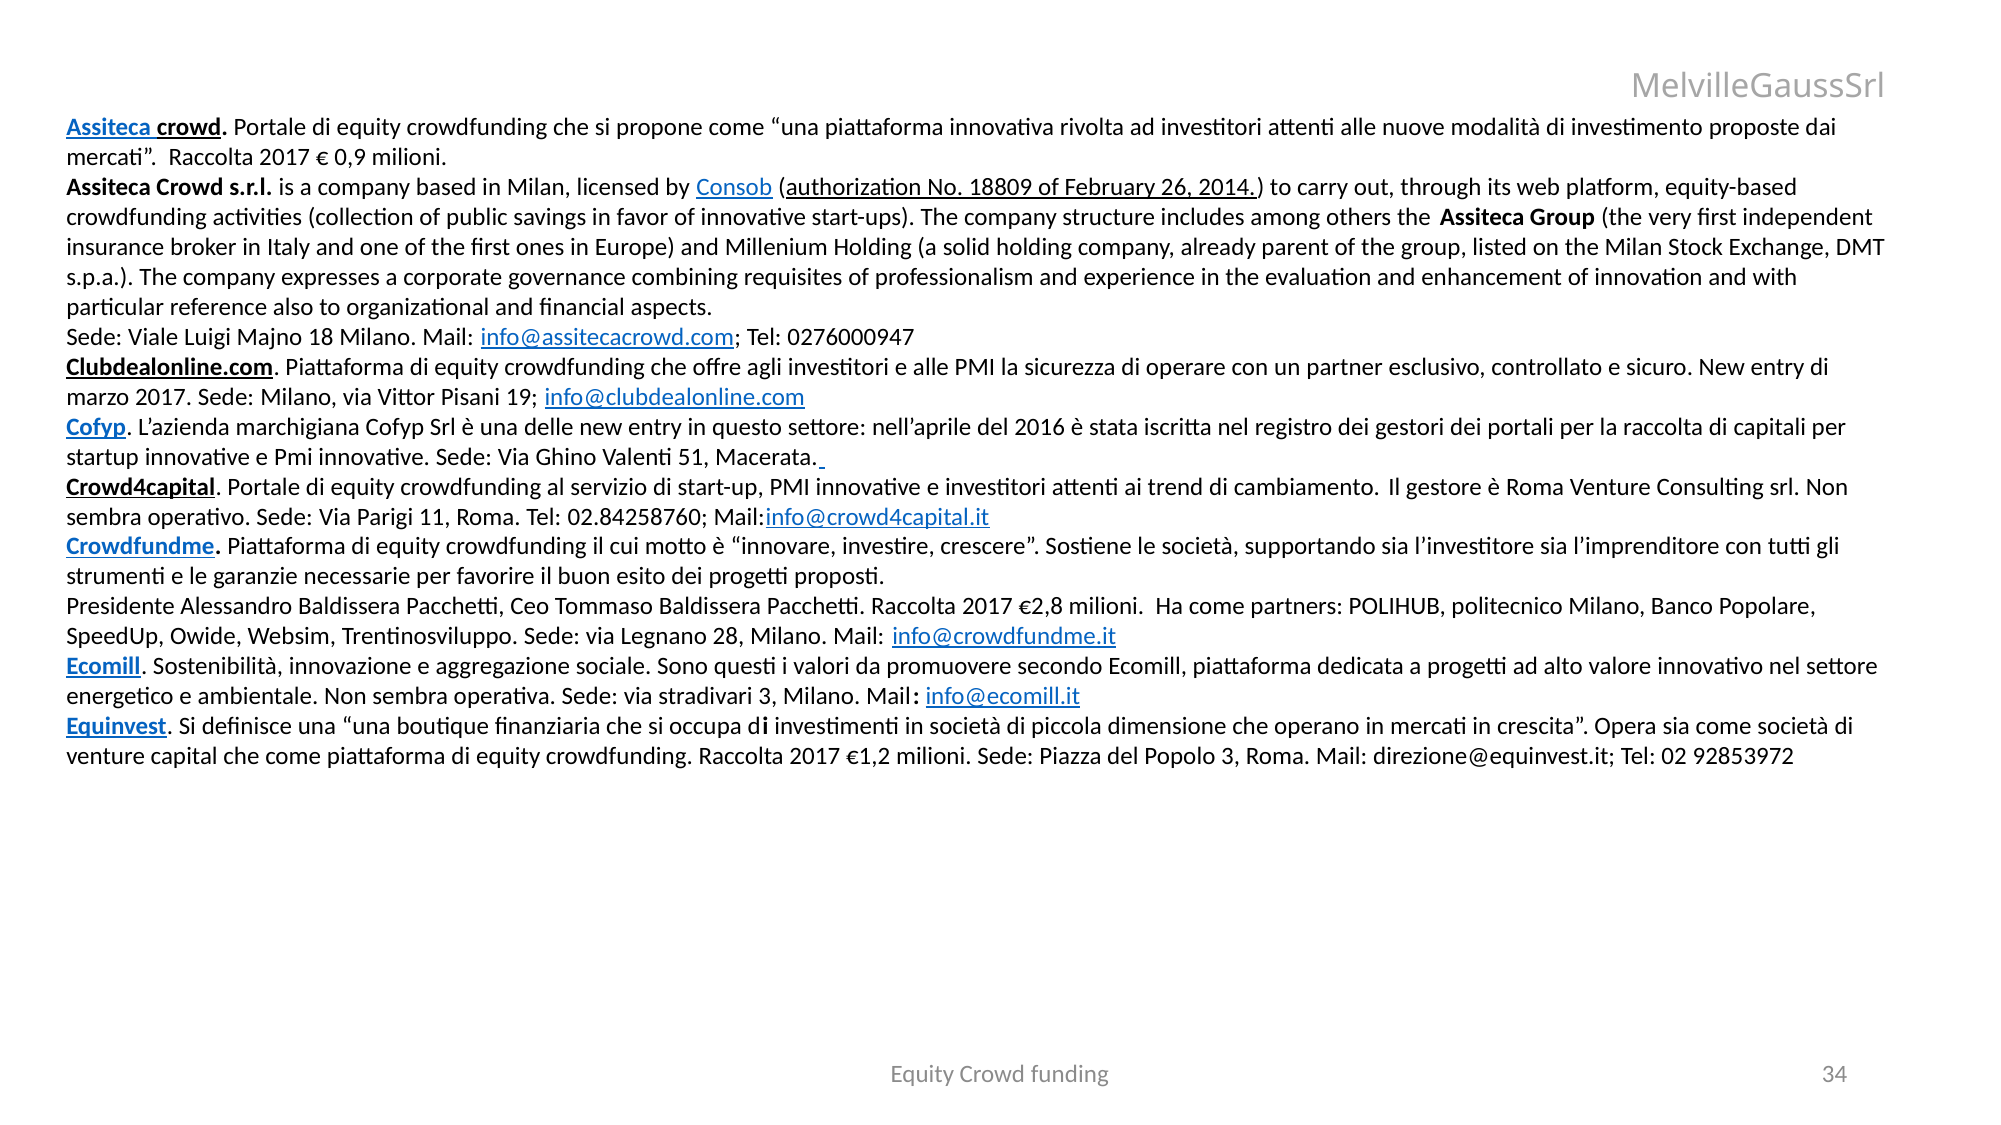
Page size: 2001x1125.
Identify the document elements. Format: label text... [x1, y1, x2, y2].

text_box Assiteca crowd. Portale di equity crowdfunding che si propone come “una piattaforma innovativa rivolta ad investitori attenti alle nuove modalità di investimento proposte dai mercati”. Raccolta 2017 € 0,9 milioni. Assiteca Crowd s.r.l. is a company based in Milan, licensed by Consob (authorization No. 18809 of February 26, 2014.) to carry out, through its web platform, equity-based crowdfunding activities (collection of public savings in favor of innovative start-ups). The company structure includes among others the Assiteca Group (the very first independent insurance broker in Italy and one of the first ones in Europe) and Millenium Holding (a solid holding company, already parent of the group, listed on the Milan Stock Exchange, DMT s.p.a.). The company expresses a corporate governance combining requisites of professionalism and experience in the evaluation and enhancement of innovation and with particular reference also to organizational and financial aspects. Sede: Viale Luigi Majno 18 Milano. Mail: info@assitecacrowd.com; Tel: 0276000947 Clubdealonline.com. Piattaforma di equity crowdfunding che offre agli investitori e alle PMI la sicurezza di operare con un partner esclusivo, controllato e sicuro. New entry di marzo 2017. Sede: Milano, via Vittor Pisani 19; info@clubdealonline.com Cofyp. L’azienda marchigiana Cofyp Srl è una delle new entry in questo settore: nell’aprile del 2016 è stata iscritta nel registro dei gestori dei portali per la raccolta di capitali per startup innovative e Pmi innovative. Sede: Via Ghino Valenti 51, Macerata. Crowd4capital. Portale di equity crowdfunding al servizio di start-up, PMI innovative e investitori attenti ai trend di cambiamento. Il gestore è Roma Venture Consulting srl. Non sembra operativo. Sede: Via Parigi 11, Roma. Tel: 02.84258760; Mail:info@crowd4capital.it Crowdfundme. Piattaforma di equity crowdfunding il cui motto è “innovare, investire, crescere”. Sostiene le società, supportando sia l’investitore sia l’imprenditore con tutti gli strumenti e le garanzie necessarie per favorire il buon esito dei progetti proposti. Presidente Alessandro Baldissera Pacchetti, Ceo Tommaso Baldissera Pacchetti. Raccolta 2017 €2,8 milioni. Ha come partners: POLIHUB, politecnico Milano, Banco Popolare, SpeedUp, Owide, Websim, Trentinosviluppo. Sede: via Legnano 28, Milano. Mail: info@crowdfundme.it Ecomill. Sostenibilità, innovazione e aggregazione sociale. Sono questi i valori da promuovere secondo Ecomill, piattaforma dedicata a progetti ad alto valore innovativo nel settore energetico e ambientale. Non sembra operativa. Sede: via stradivari 3, Milano. Mail: info@ecomill.it Equinvest. Si definisce una “una boutique finanziaria che si occupa di investimenti in società di piccola dimensione che operano in mercati in crescita”. Opera sia come società di venture capital che come piattaforma di equity crowdfunding. Raccolta 2017 €1,2 milioni. Sede: Piazza del Popolo 3, Roma. Mail: direzione@equinvest.it; Tel: 02 92853972 [51, 103, 1911, 917]
footer Equity Crowd funding [662, 1042, 1338, 1103]
slide_number 34 [1412, 1042, 1863, 1103]
